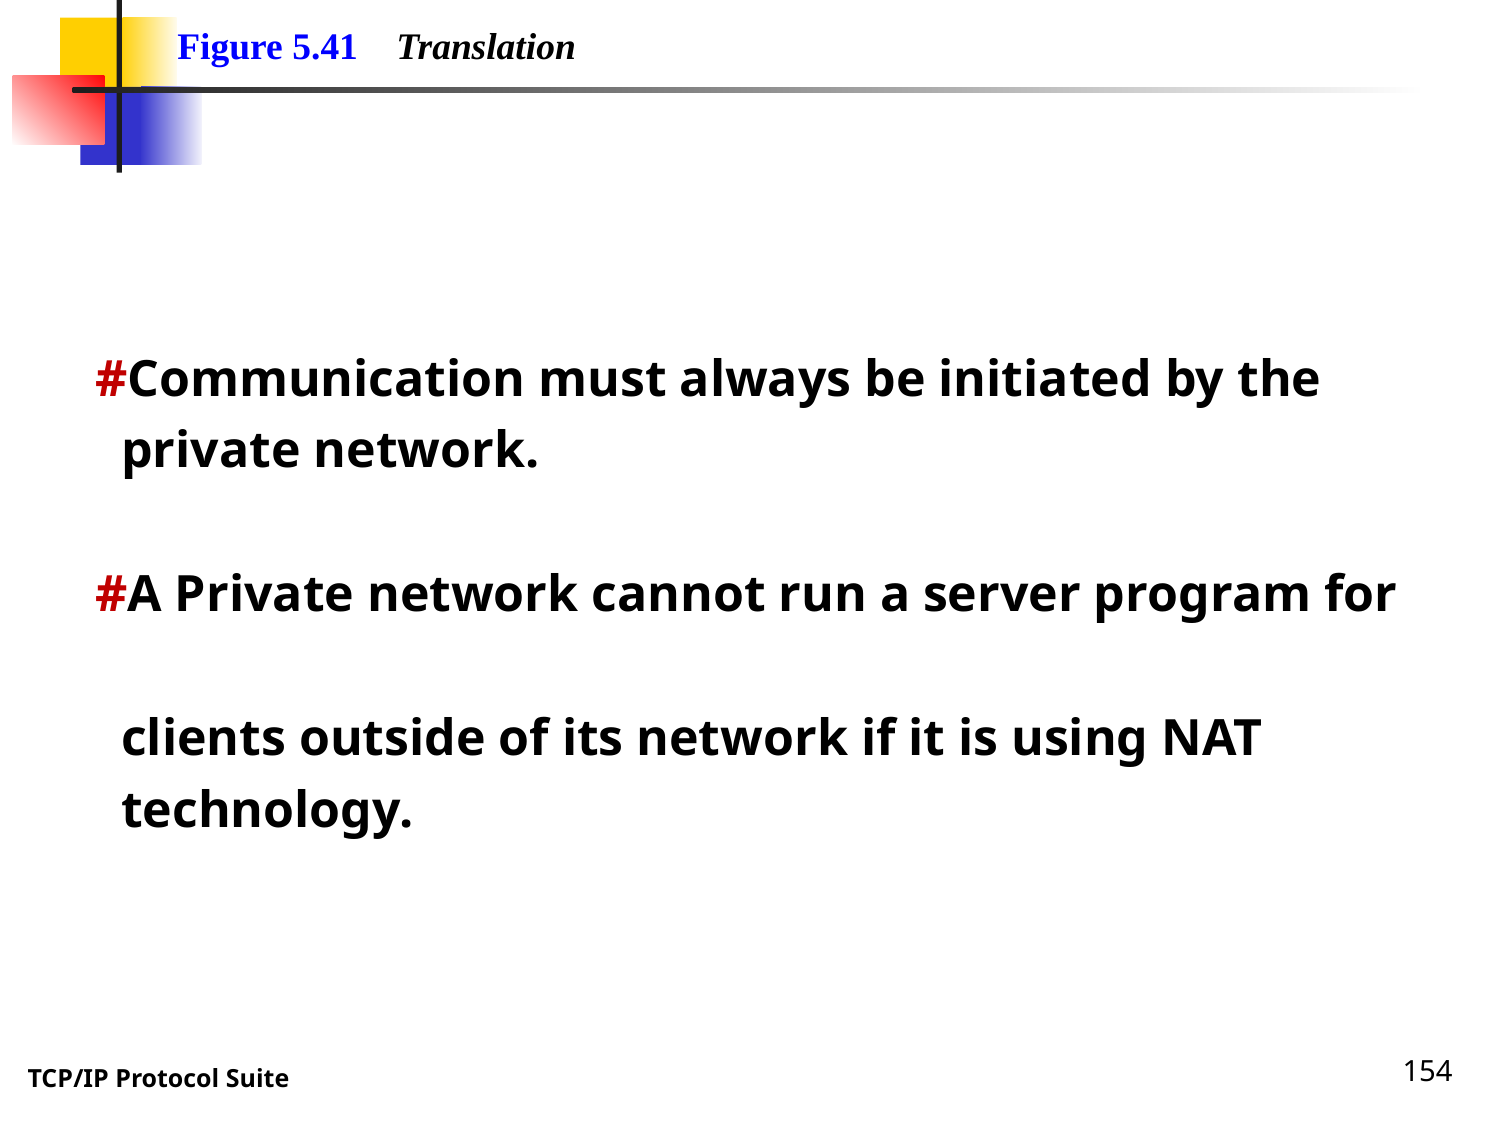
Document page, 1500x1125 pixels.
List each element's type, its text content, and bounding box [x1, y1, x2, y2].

text_box [12, 75, 105, 145]
text_box [72, 87, 1423, 93]
text_box [60, 17, 116, 86]
text_box #Communication must always be initiated by the private network. #A Private network cannot run a server program for clients outside of its network if it is using NAT technology. [80, 326, 1423, 846]
text_box [122, 17, 177, 86]
text_box Figure 5.41 Translation [162, 14, 1100, 75]
text_box [122, 93, 141, 165]
text_box [116, 93, 122, 173]
text_box [116, 0, 122, 87]
slide_number 154 [1155, 1024, 1468, 1100]
text_box [141, 93, 202, 165]
footer TCP/IP Protocol Suite [12, 1025, 488, 1100]
text_box [80, 93, 116, 165]
